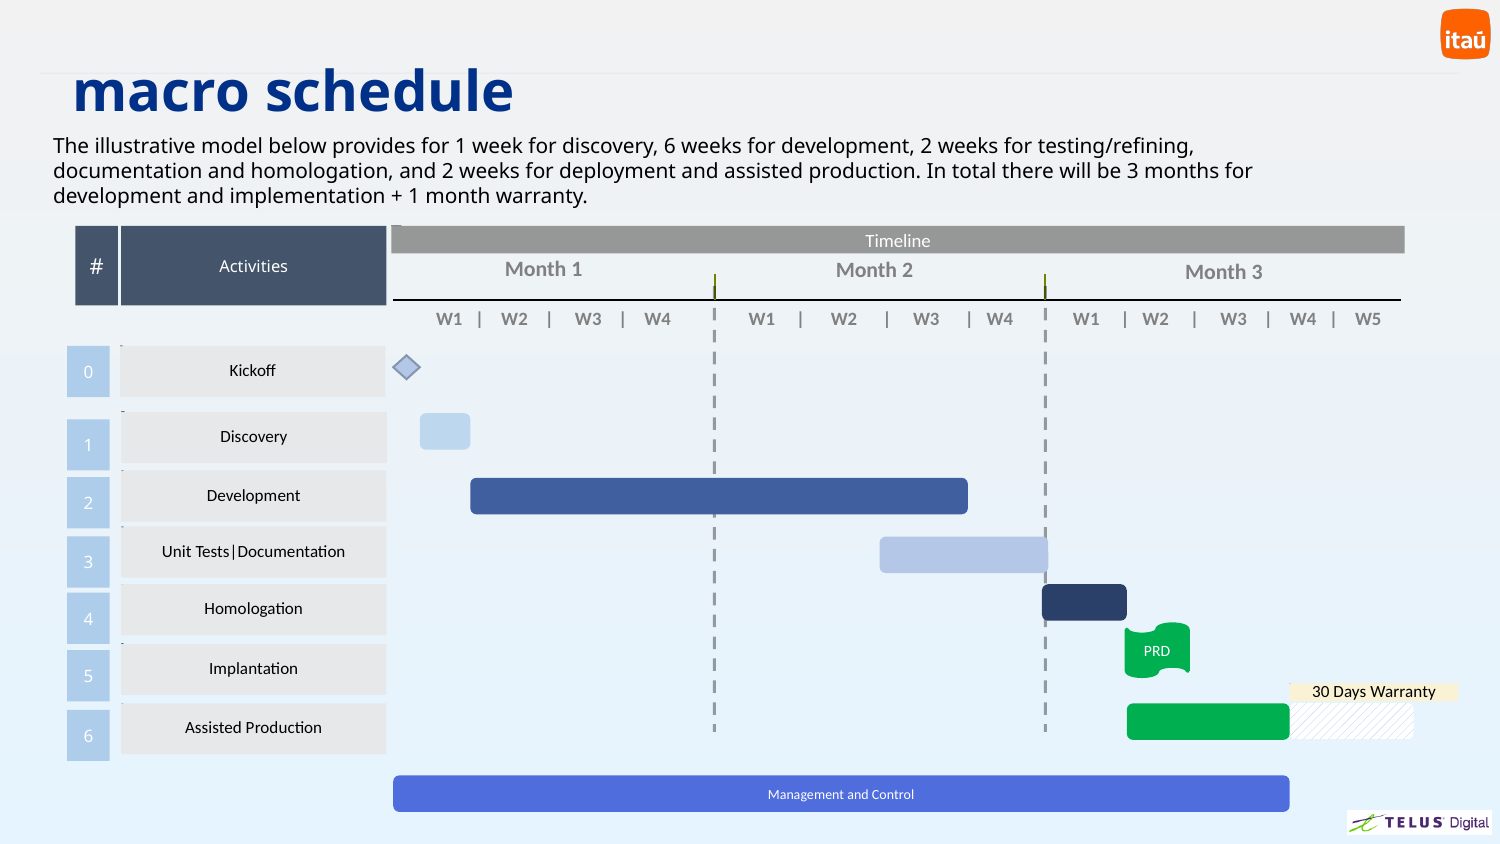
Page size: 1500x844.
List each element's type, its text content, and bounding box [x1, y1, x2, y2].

picture [1347, 810, 1492, 835]
text_box macro schedule [72, 55, 516, 123]
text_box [67, 225, 1429, 812]
text_box The illustrative model below provides for 1 week for discovery, 6 weeks for development, 2 weeks for testing/refining, documentation and homologation, and 2 weeks for deployment and assisted production. In total there will be 3 months for development and implementation + 1 month warranty. [38, 124, 1323, 215]
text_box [1431, 0, 1500, 69]
text_box 30 Days Warranty [1429, 683, 1459, 702]
